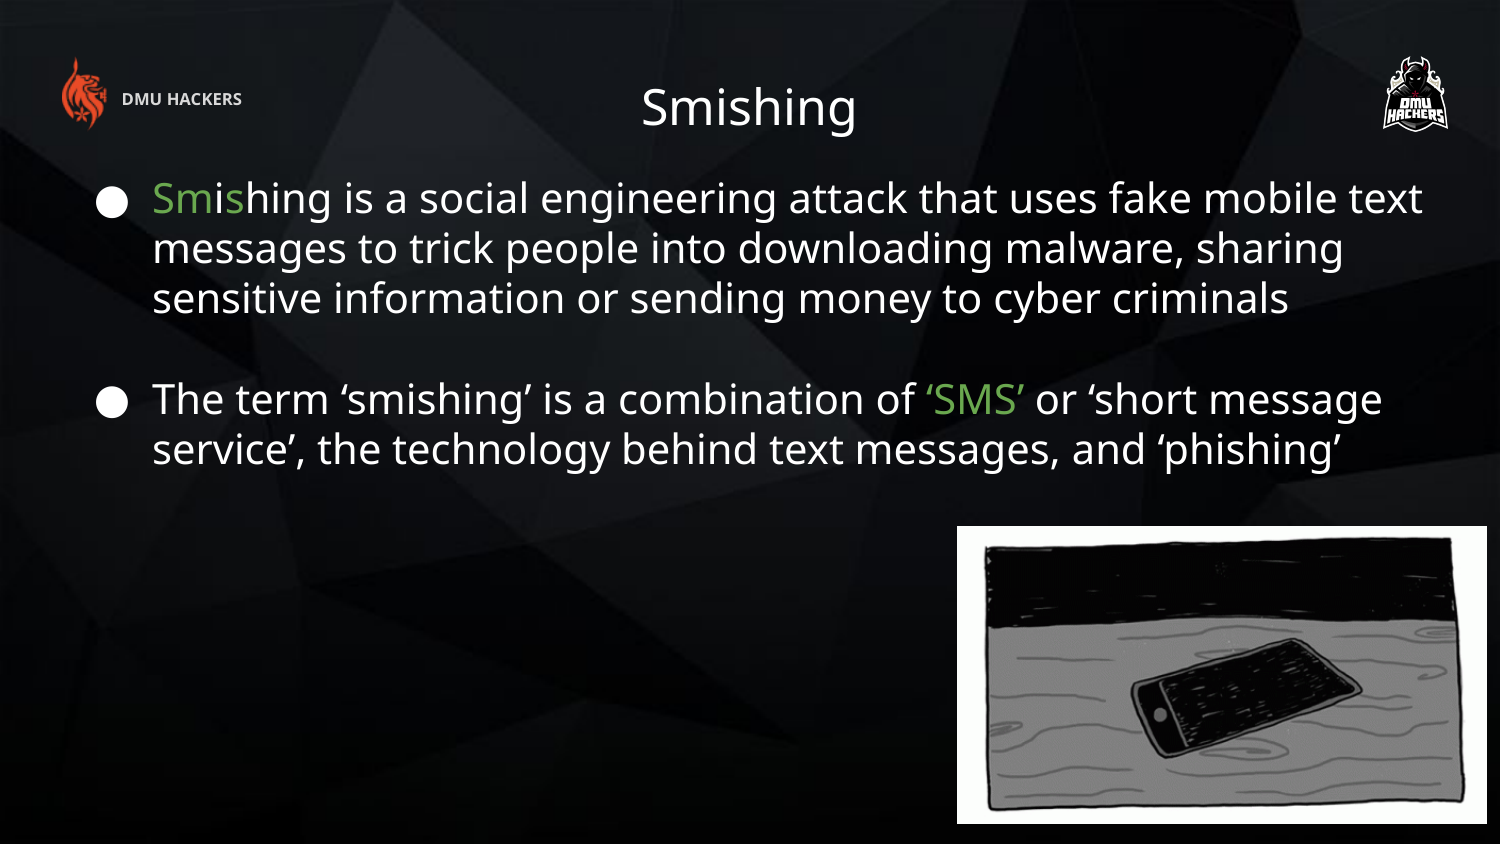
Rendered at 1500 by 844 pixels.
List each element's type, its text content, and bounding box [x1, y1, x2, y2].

text_box [1383, 56, 1448, 132]
picture [0, 0, 1500, 844]
text_box DMU HACKERS [121, 80, 305, 109]
text_box [62, 56, 107, 132]
text_box Smishing [332, 60, 1168, 122]
text_box Smishing is a social engineering attack that uses fake mobile text messages to trick people into downloading malware, sharing sensitive information or sending money to cyber criminals The term ‘smishing’ is a combination of ‘SMS’ or ‘short message service’, the technology behind text messages, and ‘phishing’ [62, 157, 1448, 761]
